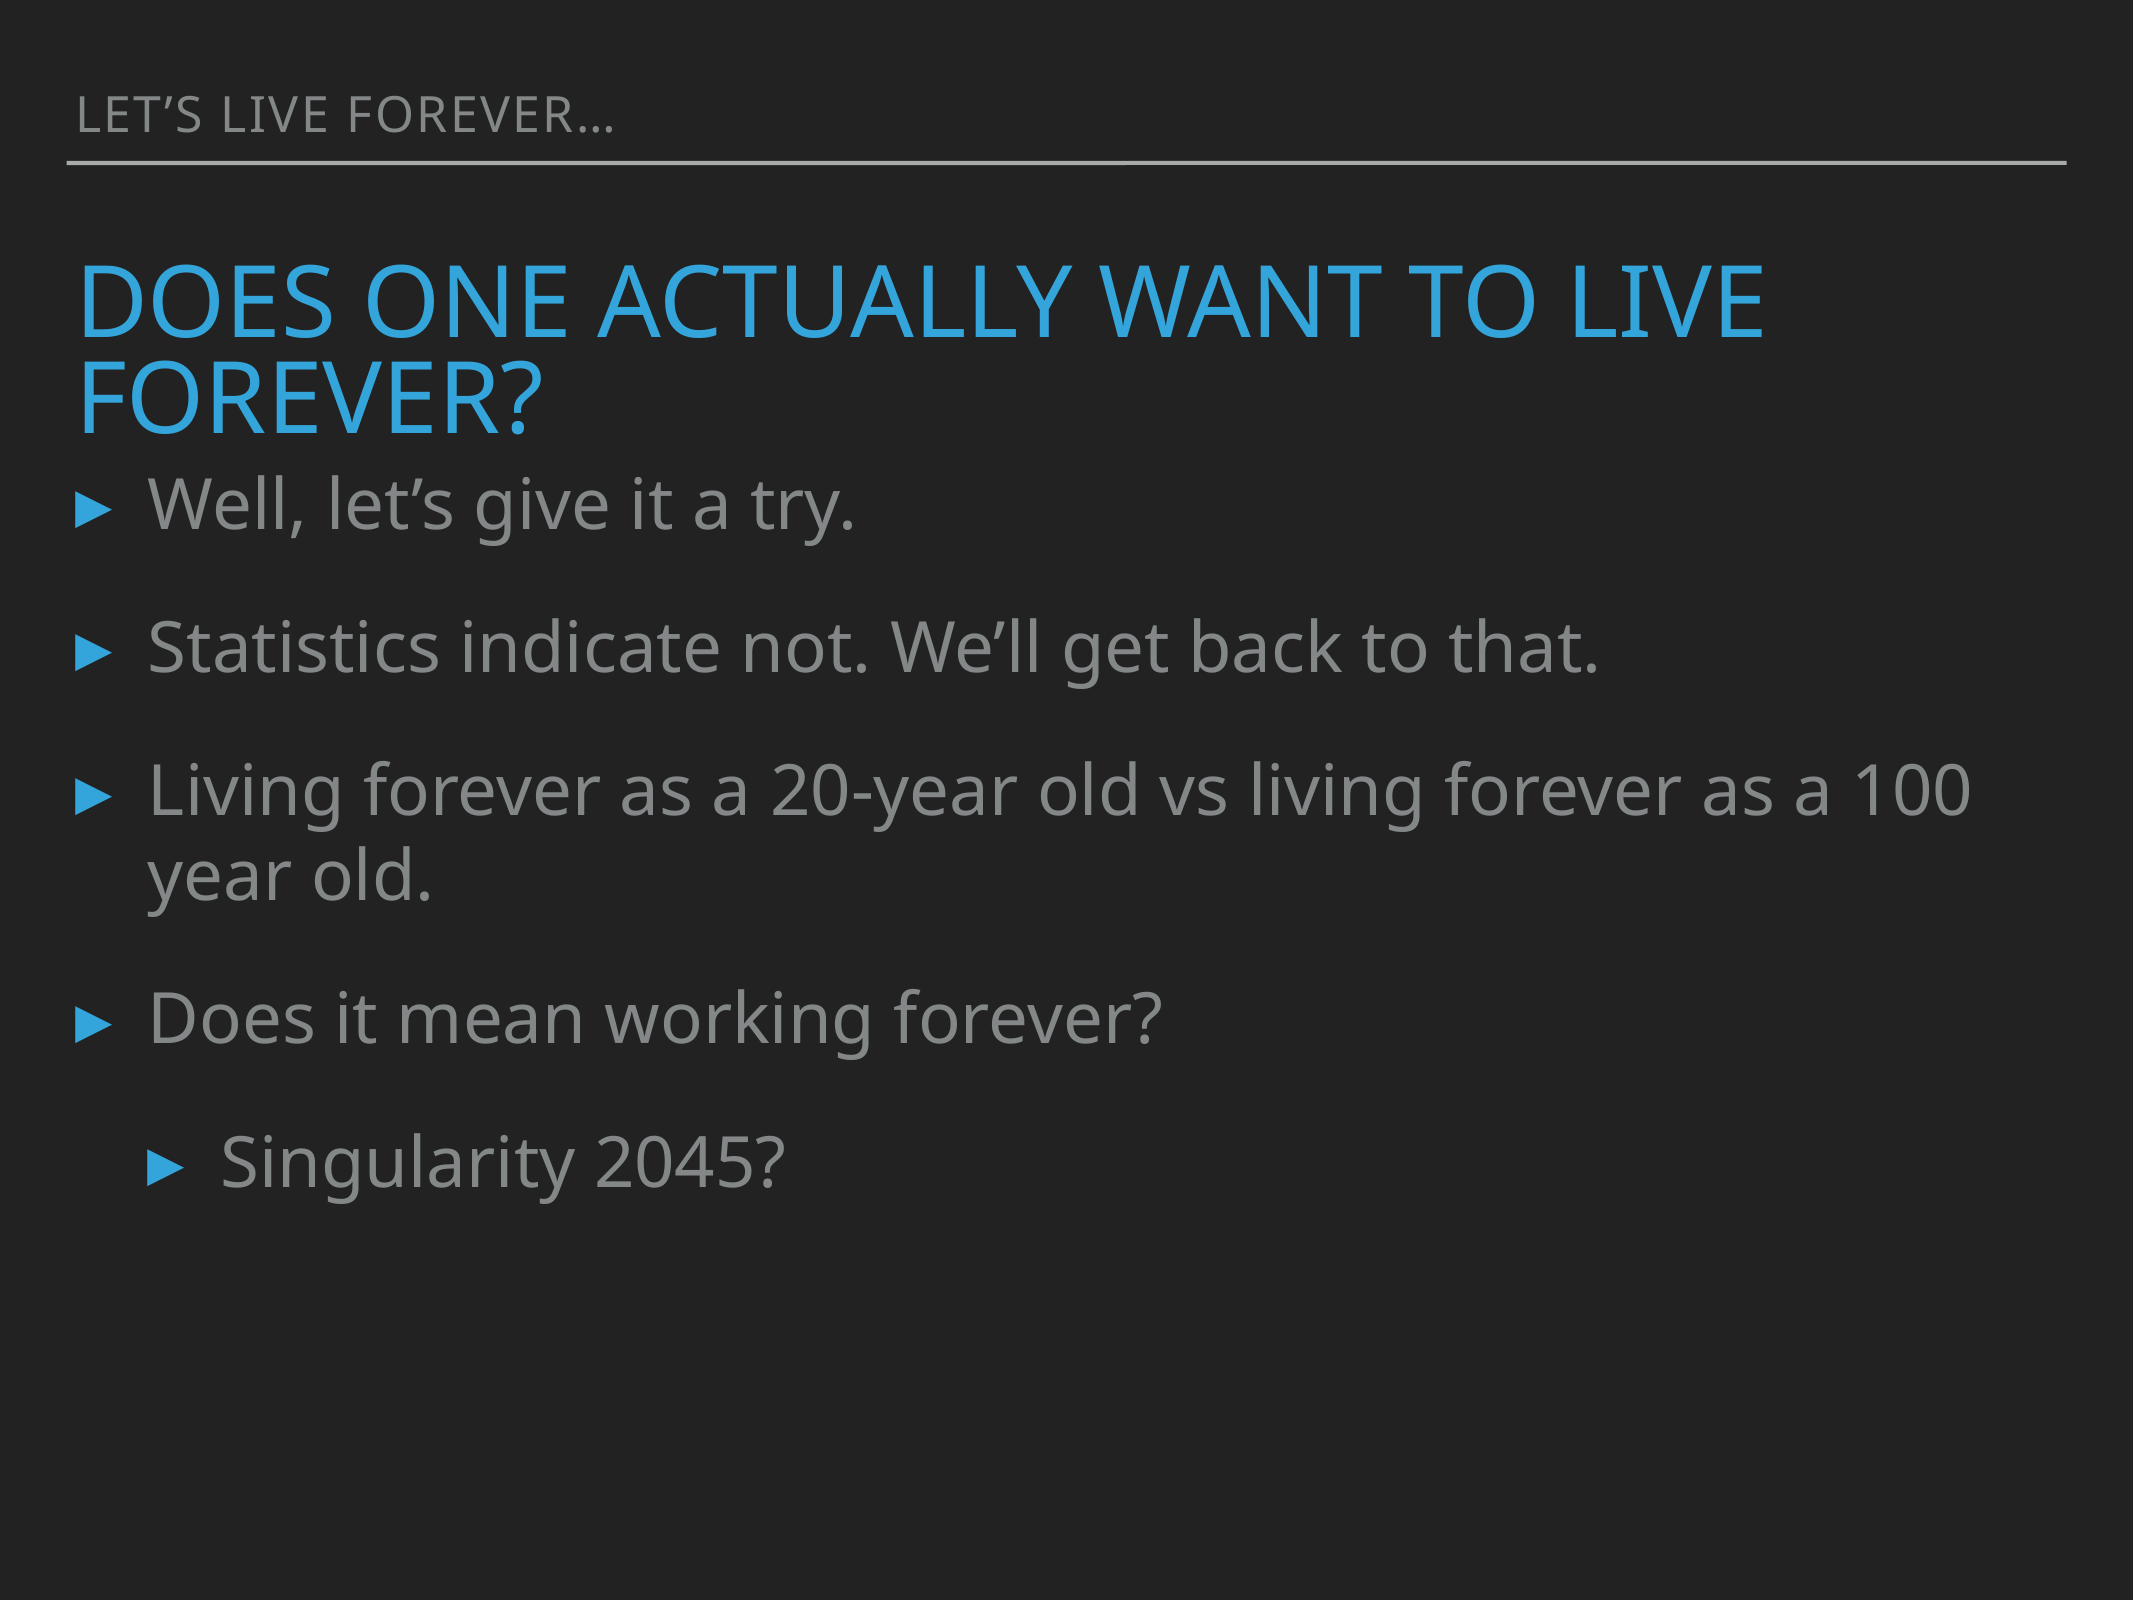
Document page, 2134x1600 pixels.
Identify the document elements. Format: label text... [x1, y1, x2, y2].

list Well, let’s give it a try. Statistics indicate not. We’ll get back to that. Living forever as a 20-year old vs living forever as a 100 year old. Does it mean working forever? Singularity 2045? [66, 449, 2068, 1453]
title Does one actually want to live forever? [66, 251, 2068, 372]
list Let’s live forever… [66, 74, 1901, 151]
